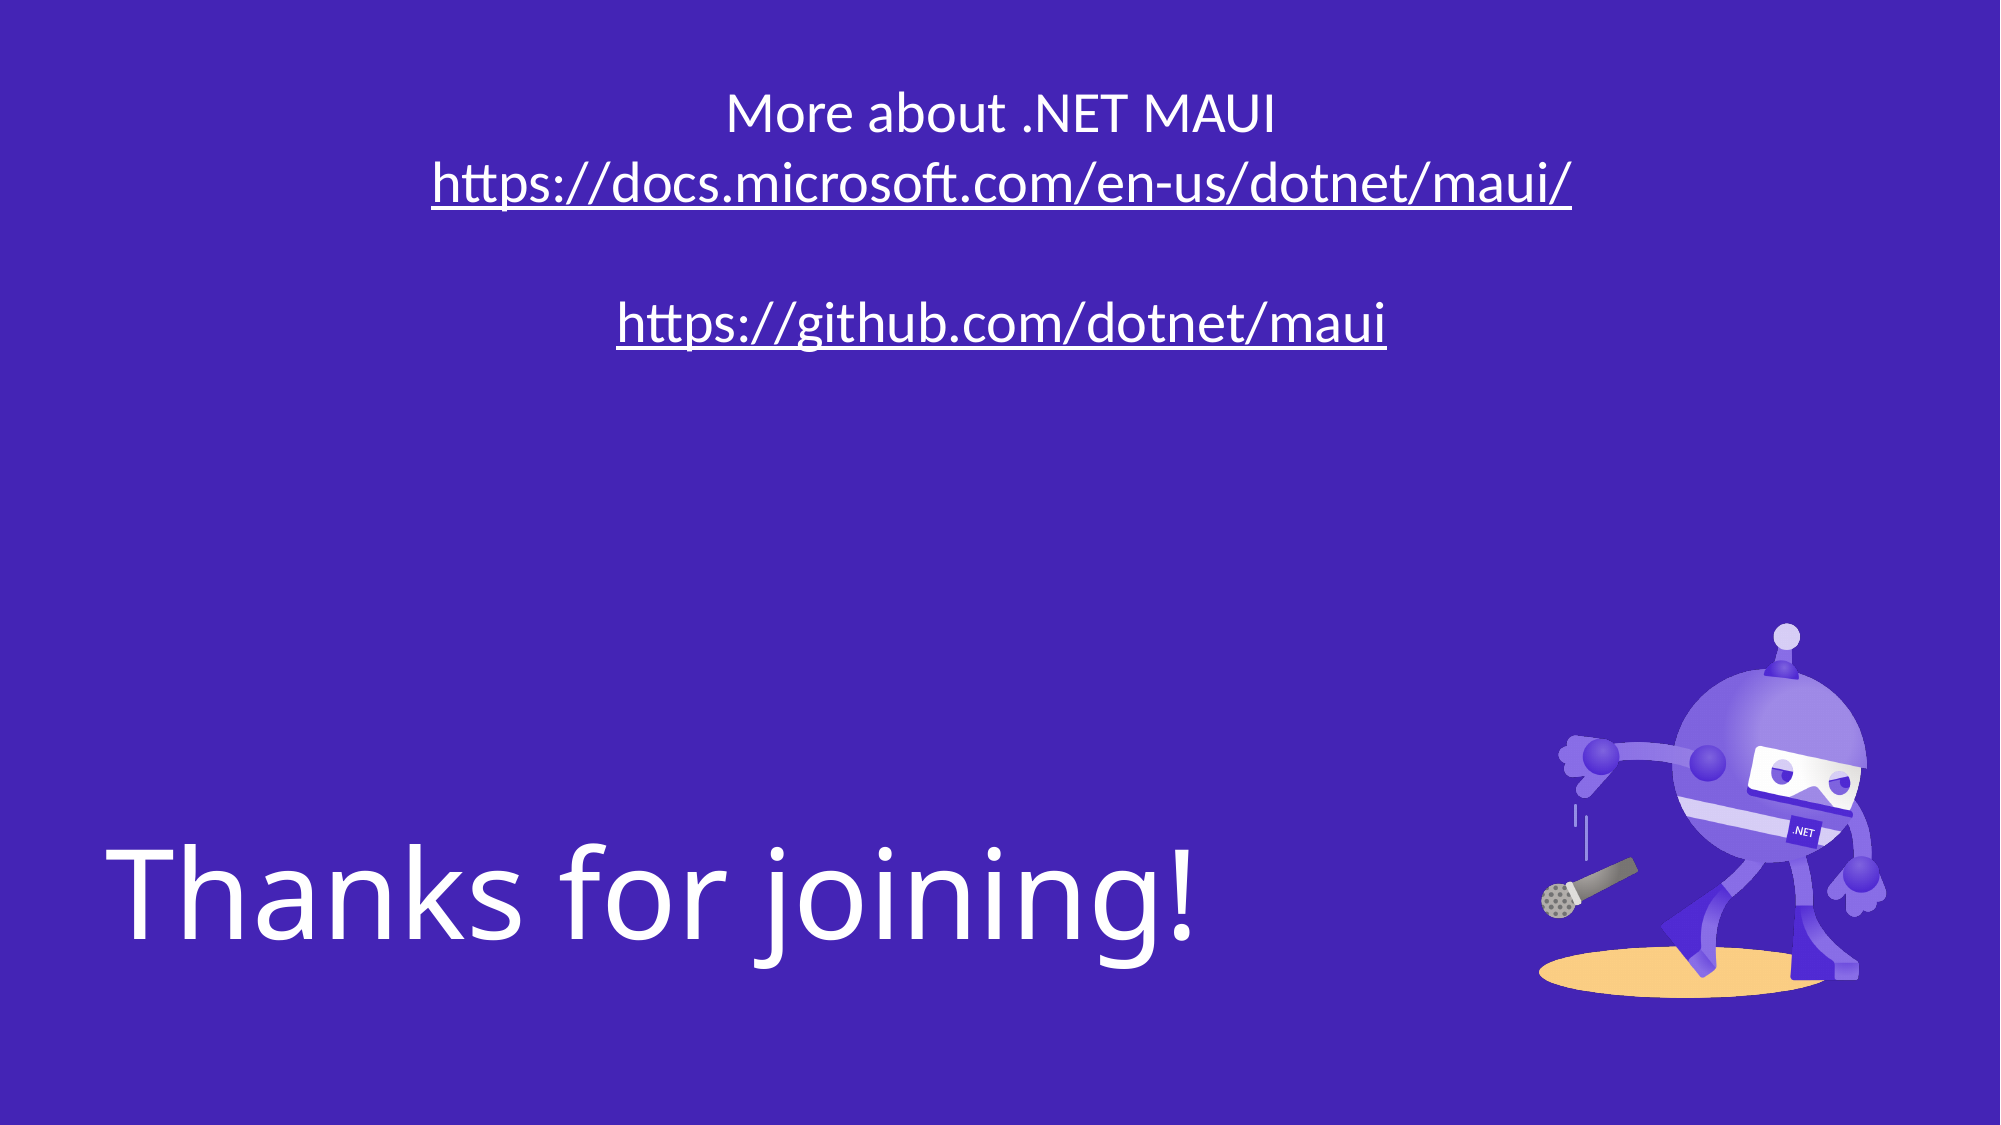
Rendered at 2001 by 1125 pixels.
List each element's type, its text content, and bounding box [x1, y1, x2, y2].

picture [1538, 623, 1887, 999]
title Thanks for joining! [90, 811, 1538, 975]
text_box More about .NET MAUI https://docs.microsoft.com/en-us/dotnet/maui/ https://github.com/dotnet/maui [90, 66, 1913, 362]
